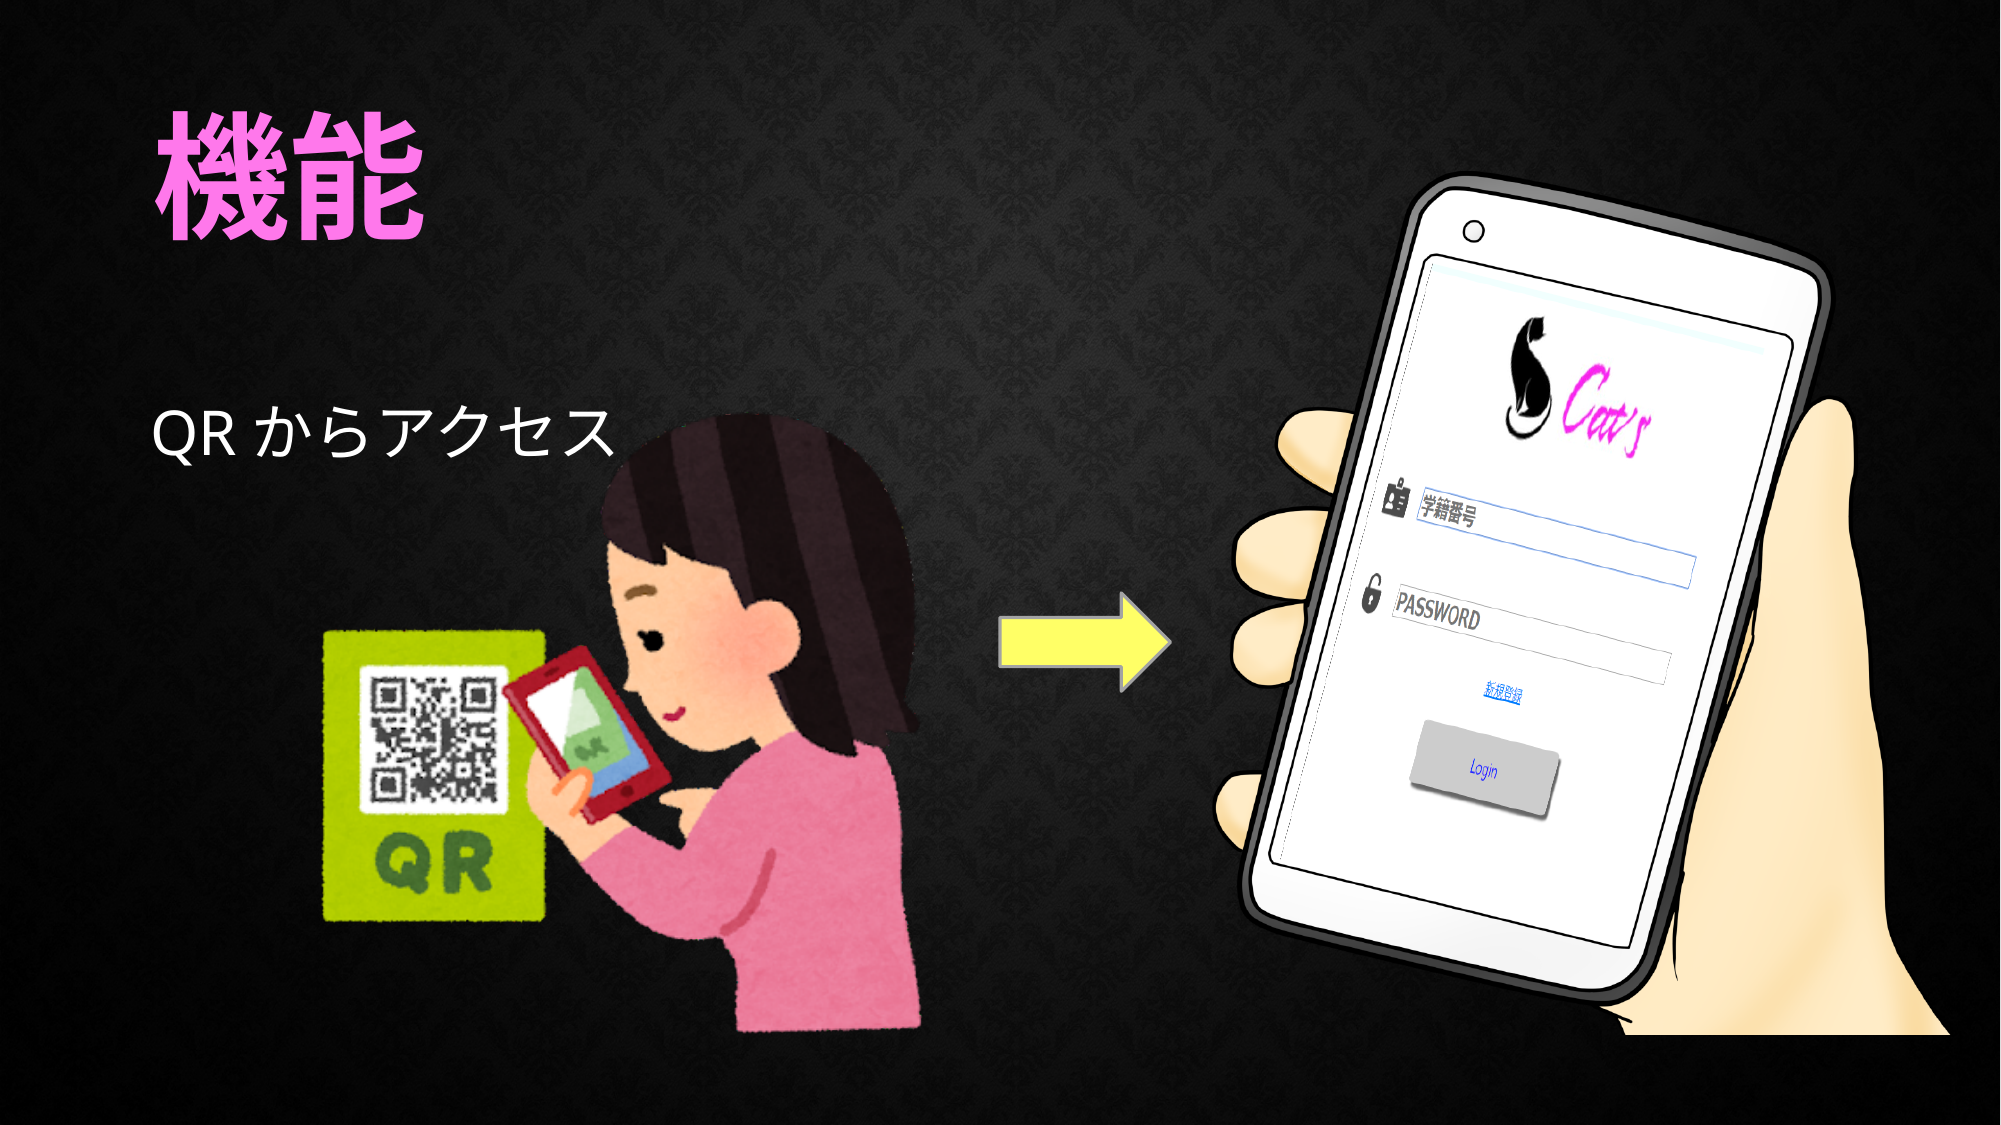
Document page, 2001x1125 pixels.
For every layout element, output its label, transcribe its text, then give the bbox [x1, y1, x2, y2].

list QRからアクセス [135, 371, 246, 481]
picture [1186, 84, 1959, 1036]
text_box 機能 [137, 83, 443, 264]
text_box [998, 591, 1172, 693]
picture [248, 370, 949, 1072]
